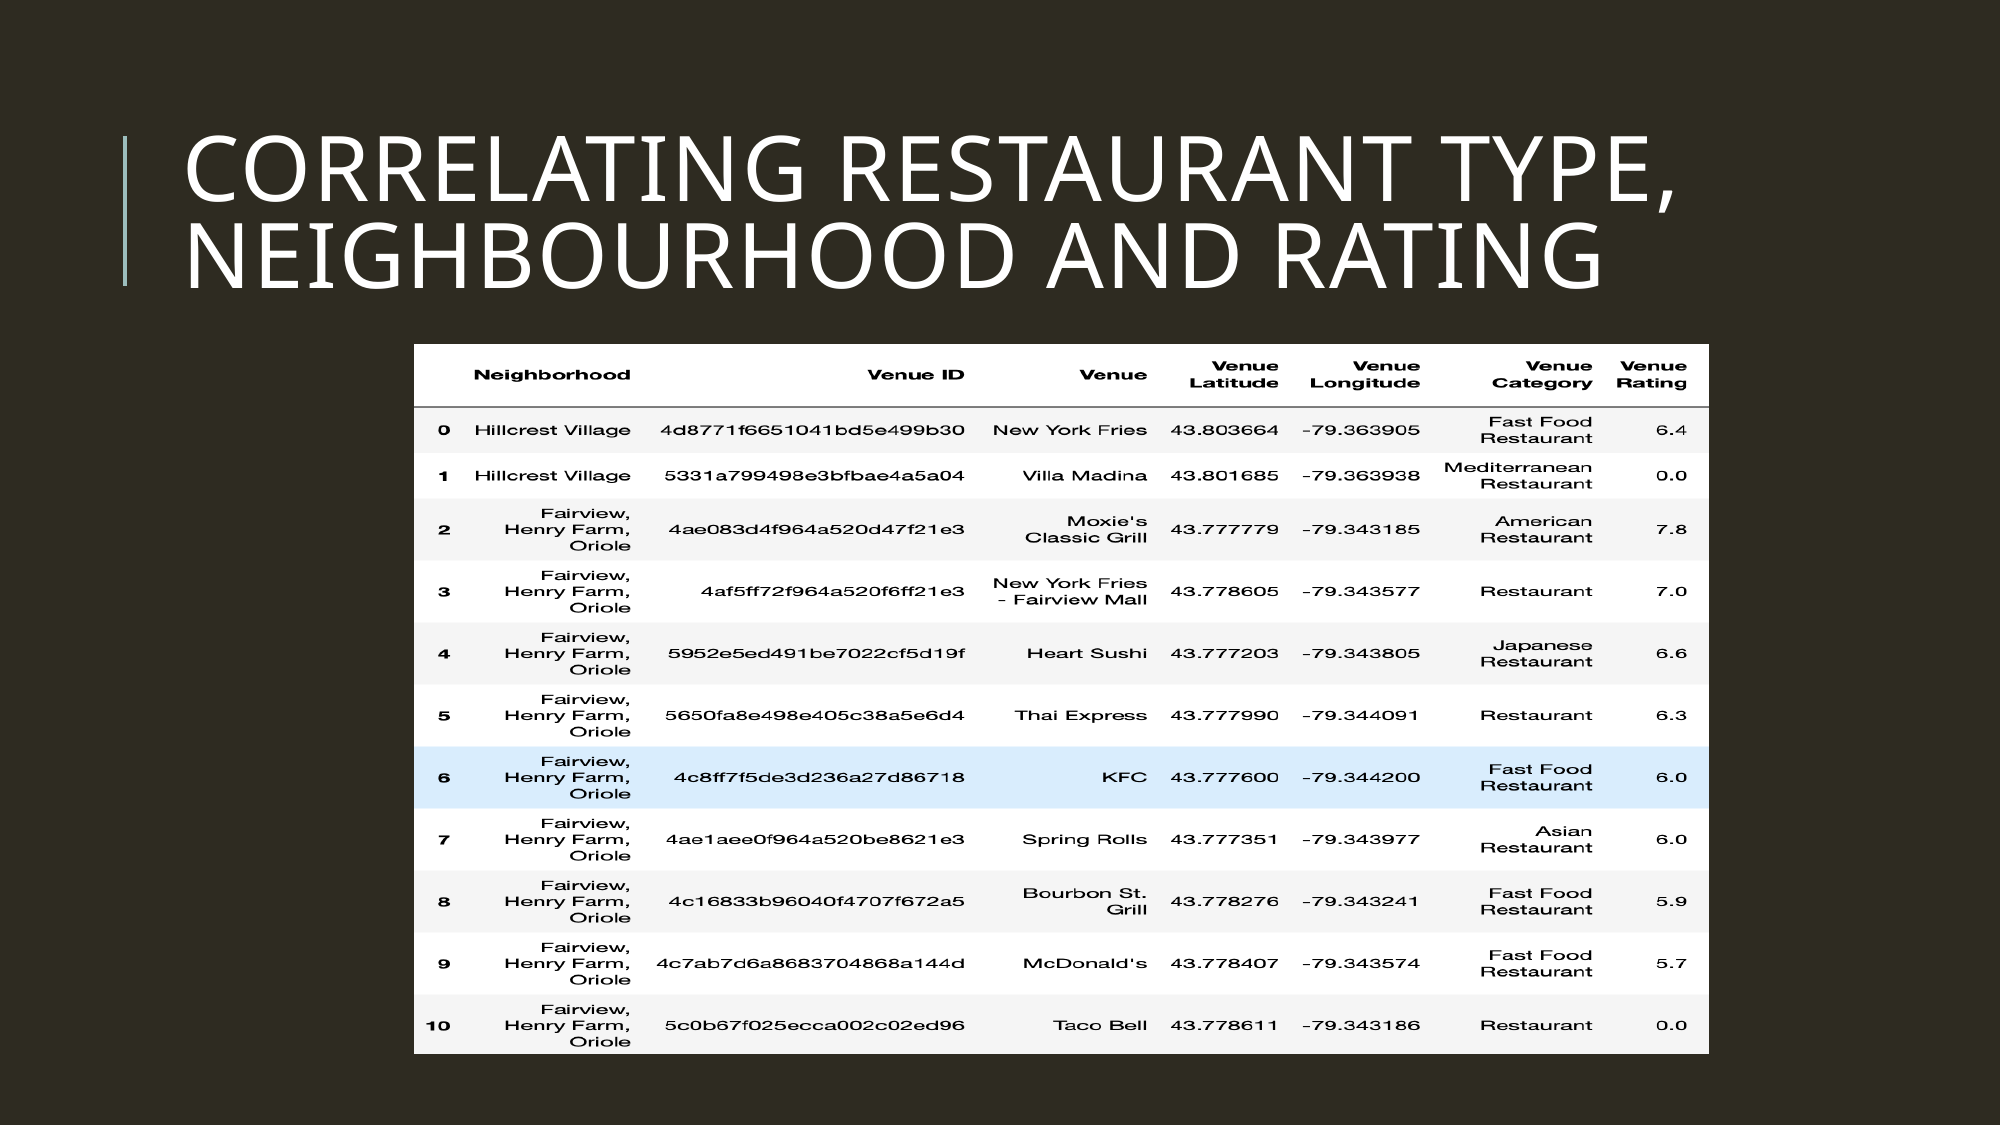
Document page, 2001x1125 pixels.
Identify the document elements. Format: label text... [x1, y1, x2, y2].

picture [414, 344, 1709, 1055]
title Correlating restaurant type, neighbourhood and rating [168, 96, 1763, 342]
